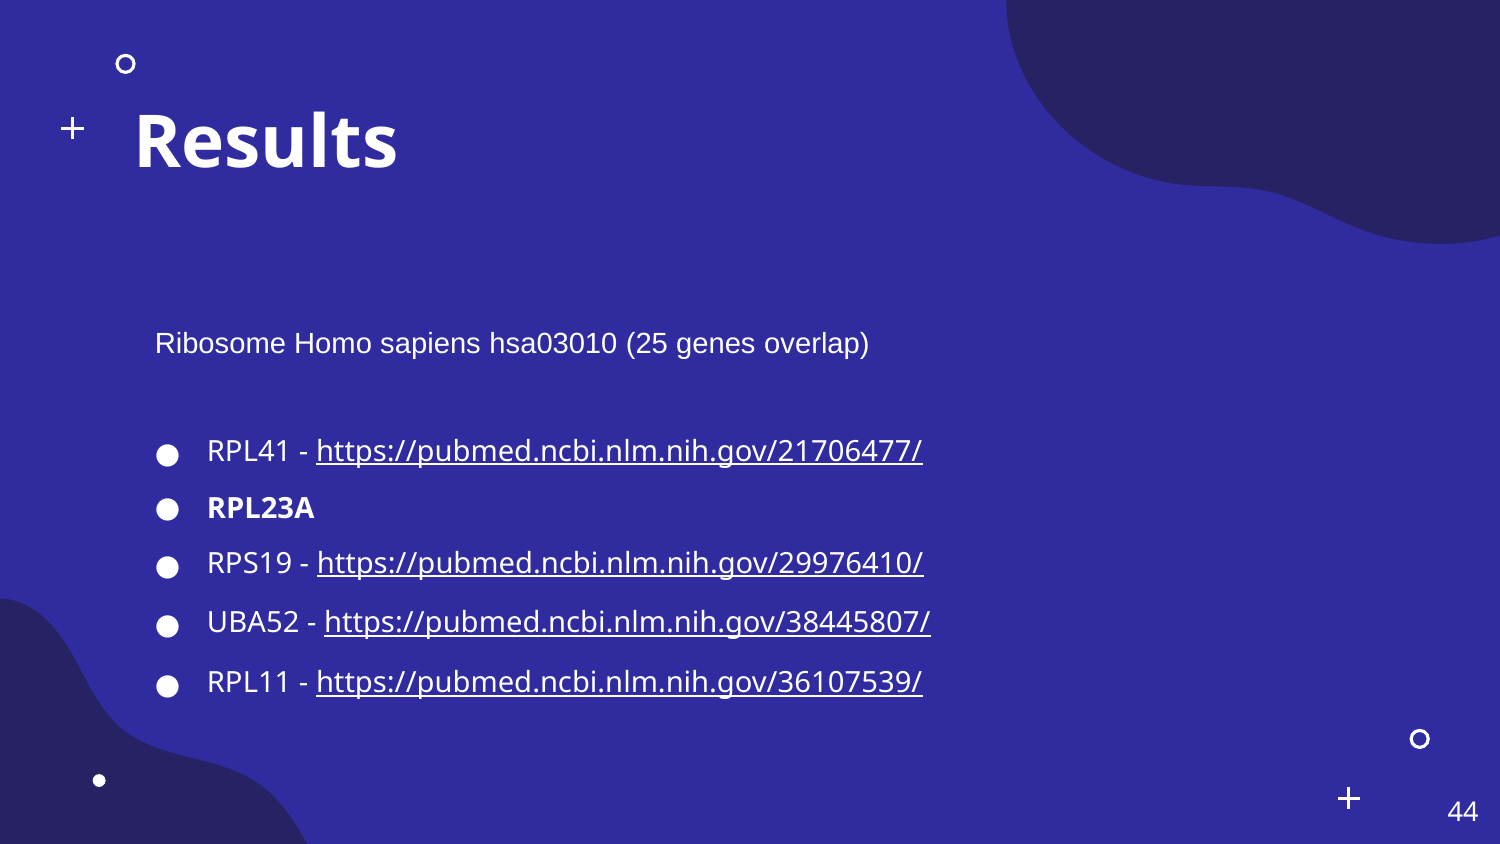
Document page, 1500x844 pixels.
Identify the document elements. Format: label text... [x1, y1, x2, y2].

slide_number 44 [1403, 779, 1494, 844]
text_box Ribosome Homo sapiens hsa03010 (25 genes overlap) RPL41 - https://pubmed.ncbi.nlm.nih.gov/21706477/ RPL23A RPS19 - https://pubmed.ncbi.nlm.nih.gov/29976410/ UBA52 - https://pubmed.ncbi.nlm.nih.gov/38445807/ RPL11 - https://pubmed.ncbi.nlm.nih.gov/36107539/ [116, 292, 948, 718]
title Results [118, 79, 1382, 174]
